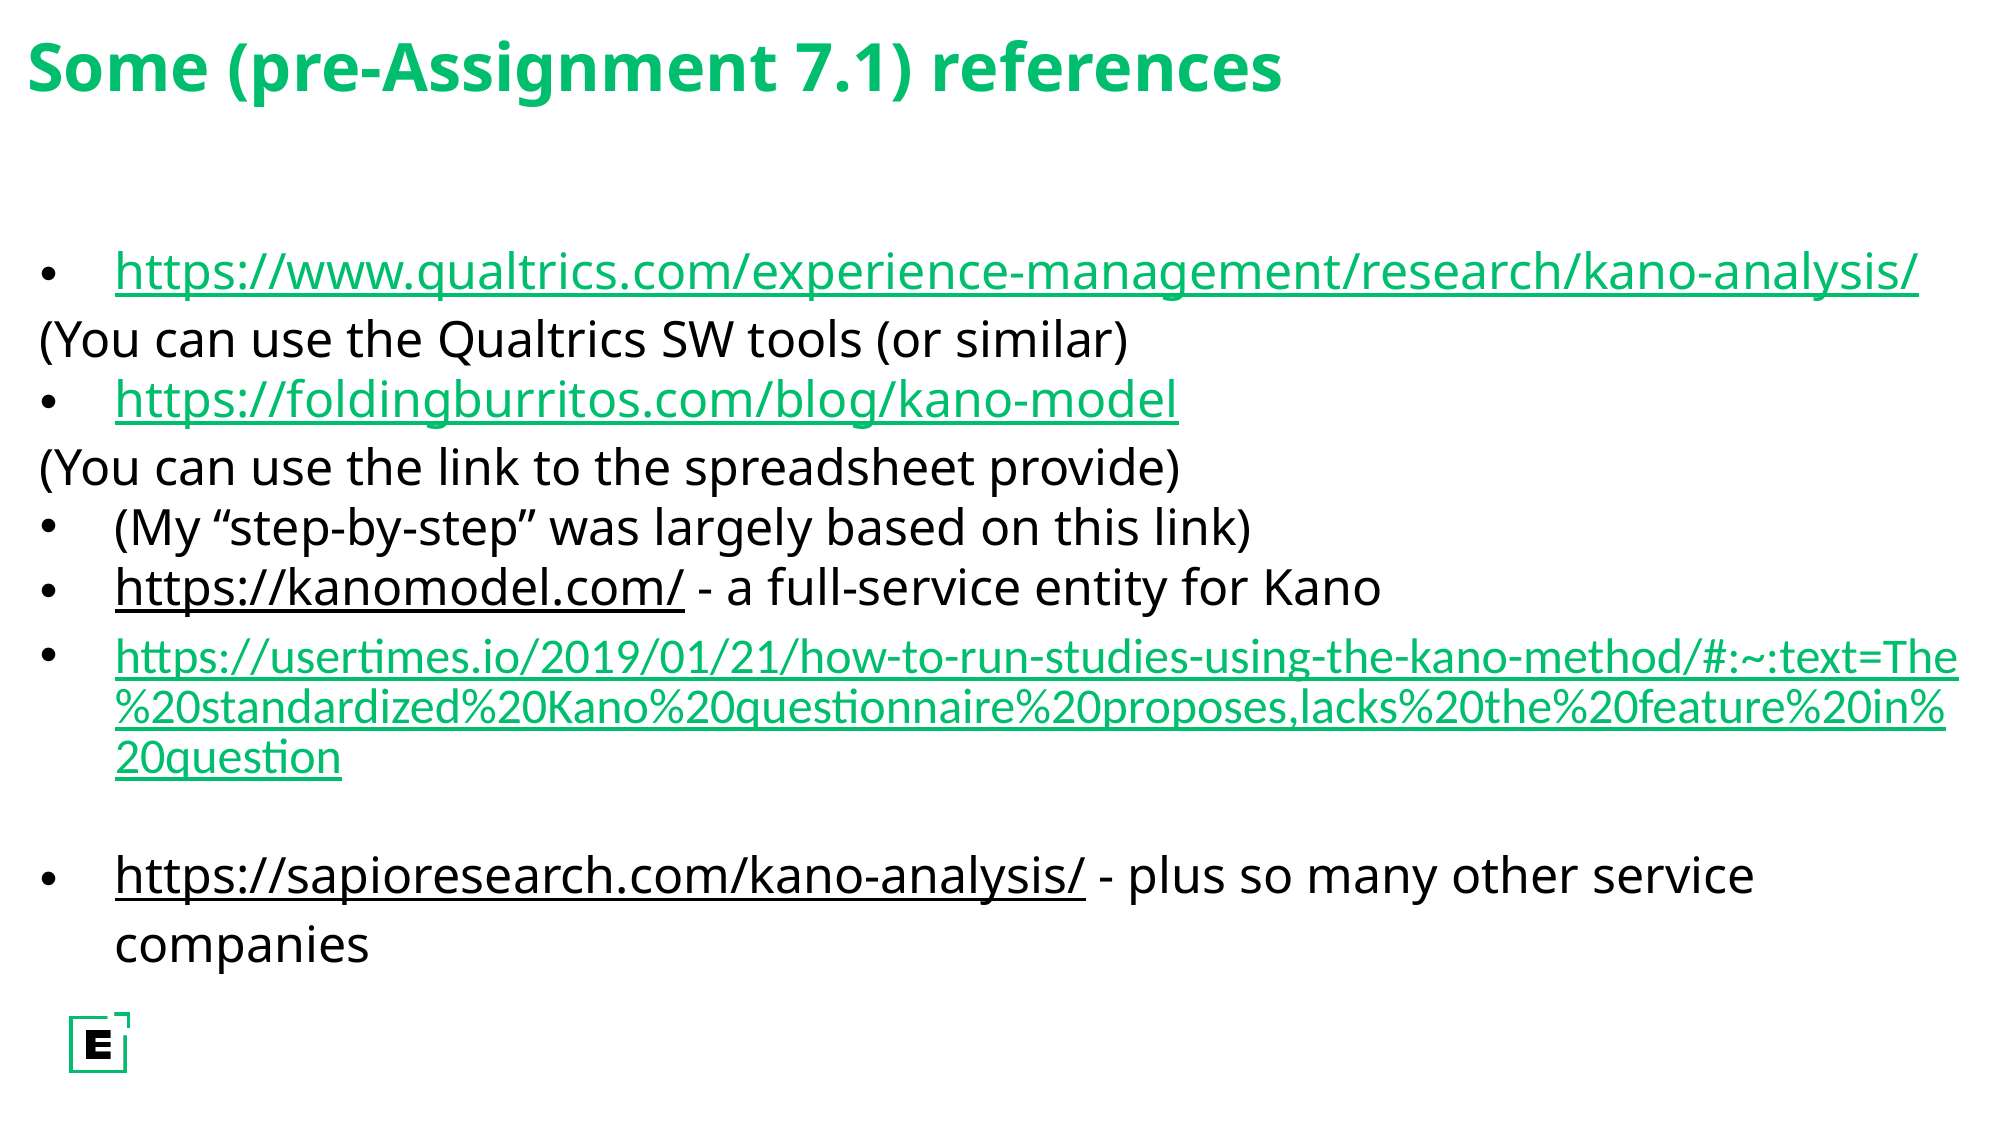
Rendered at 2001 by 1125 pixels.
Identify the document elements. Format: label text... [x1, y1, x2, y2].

title Some (pre-Assignment 7.1) references [25, 0, 1910, 159]
text_box https://www.qualtrics.com/experience-management/research/kano-analysis/ (You can use the Qualtrics SW tools (or similar) https://foldingburritos.com/blog/kano-model (You can use the link to the spreadsheet provide) (My “step-by-step” was largely based on this link) https://kanomodel.com/ - a full-service entity for Kano https://usertimes.io/2019/01/21/how-to-run-studies-using-the-kano-method/#:~:text=The%20standardized%20Kano%20questionnaire%20proposes,lacks%20the%20feature%20in%20question https://sapioresearch.com/kano-analysis/ - plus so many other service companies [24, 231, 1975, 1125]
